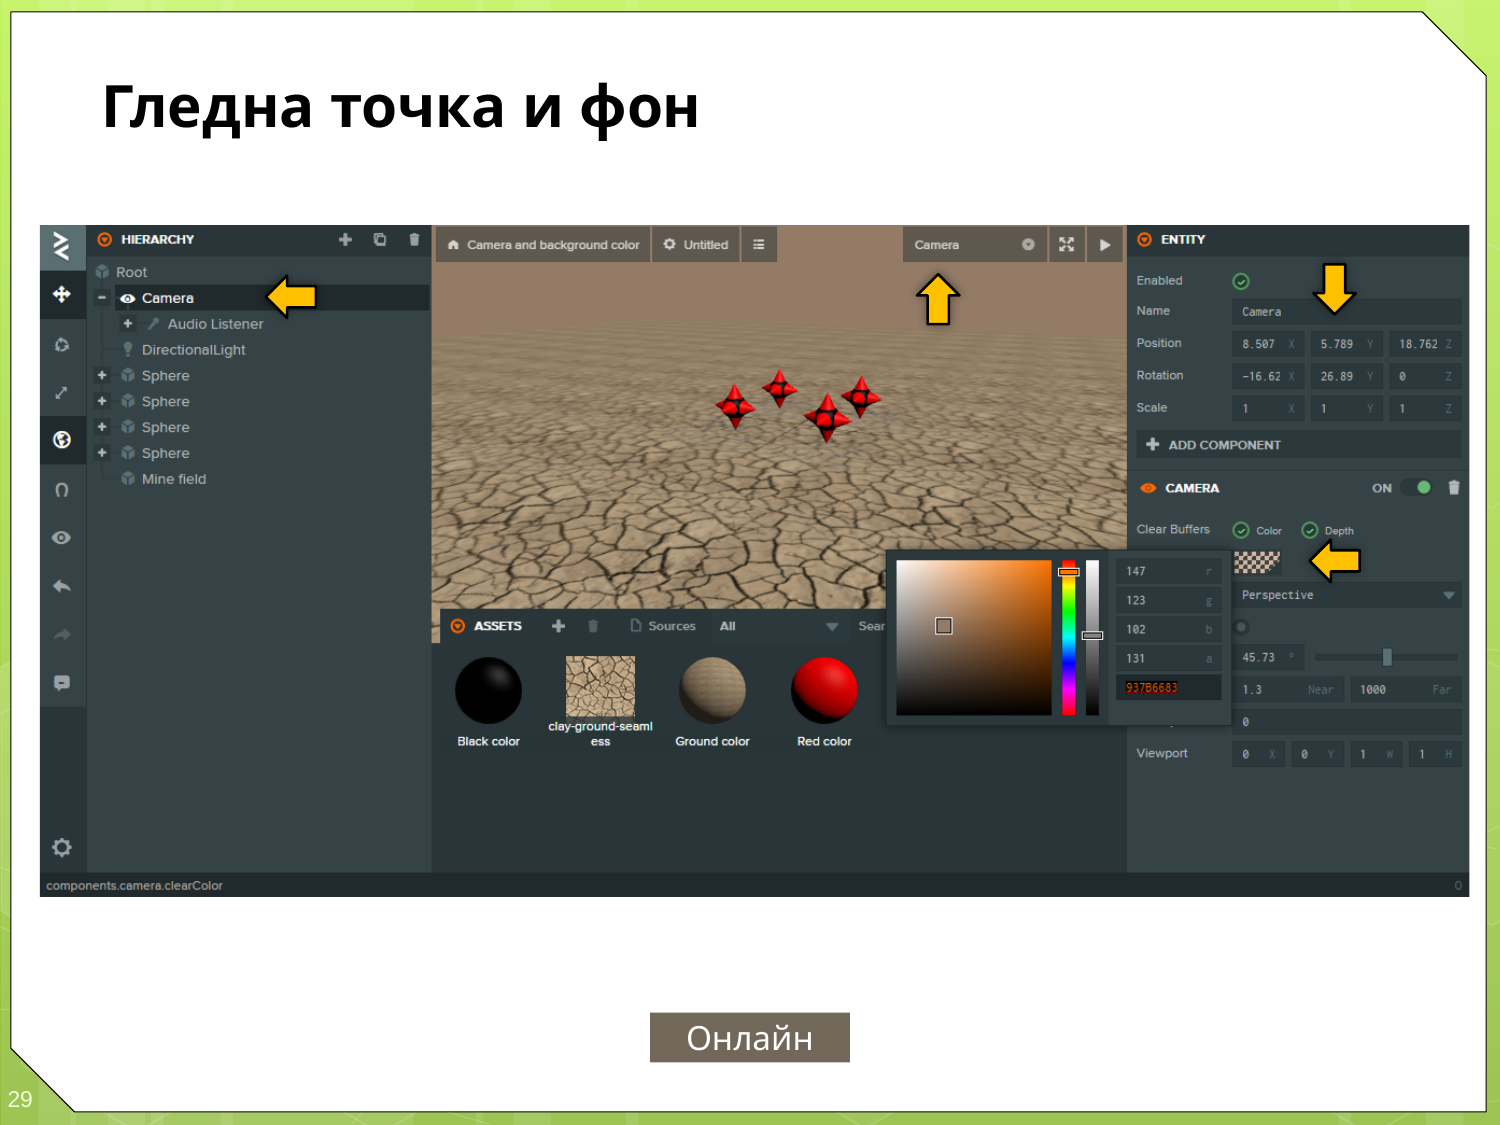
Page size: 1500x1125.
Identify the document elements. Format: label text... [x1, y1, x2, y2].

picture [39, 224, 1470, 897]
list Гледна точка и фон [75, 61, 1488, 1113]
